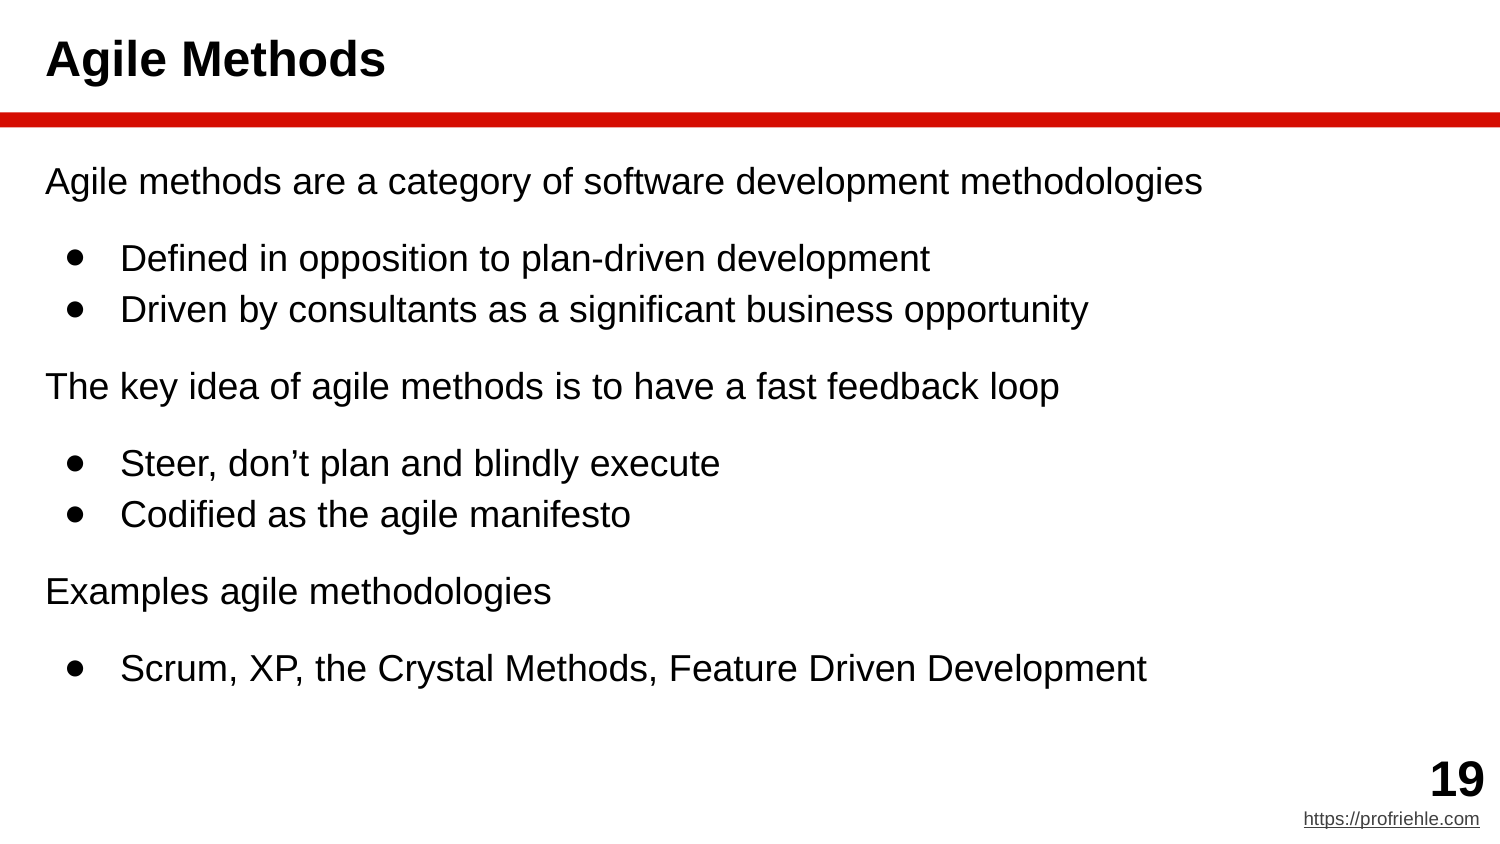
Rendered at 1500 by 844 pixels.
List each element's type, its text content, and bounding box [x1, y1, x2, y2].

list Agile methods are a category of software development methodologies Defined in opposition to plan-driven development Driven by consultants as a significant business opportunity The key idea of agile methods is to have a fast feedback loop Steer, don’t plan and blindly execute Codified as the agile manifesto Examples agile methodologies Scrum, XP, the Crystal Methods, Feature Driven Development [45, 150, 1455, 825]
slide_number ‹#› https://profriehle.com [1200, 724, 1500, 844]
title Agile Methods [0, 0, 1500, 113]
